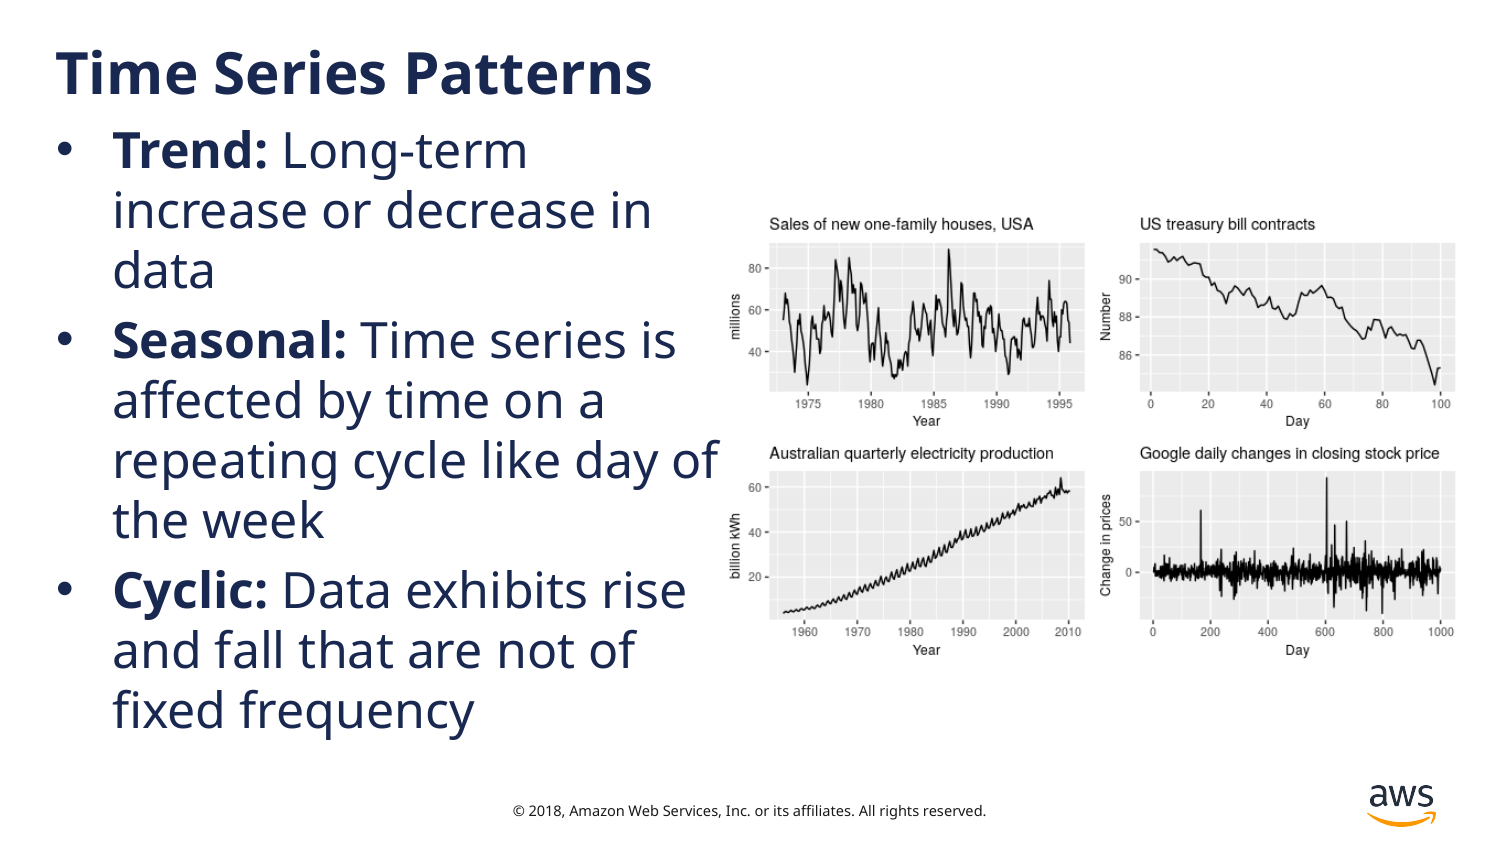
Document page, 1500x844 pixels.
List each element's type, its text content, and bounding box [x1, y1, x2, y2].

title Time Series Patterns [55, 28, 1402, 119]
picture [1367, 785, 1436, 827]
picture [722, 210, 1464, 668]
list Trend: Long-term increase or decrease in data Seasonal: Time series is affected by time on a repeating cycle like day of the week Cyclic: Data exhibits rise and fall that are not of fixed frequency [56, 118, 723, 760]
